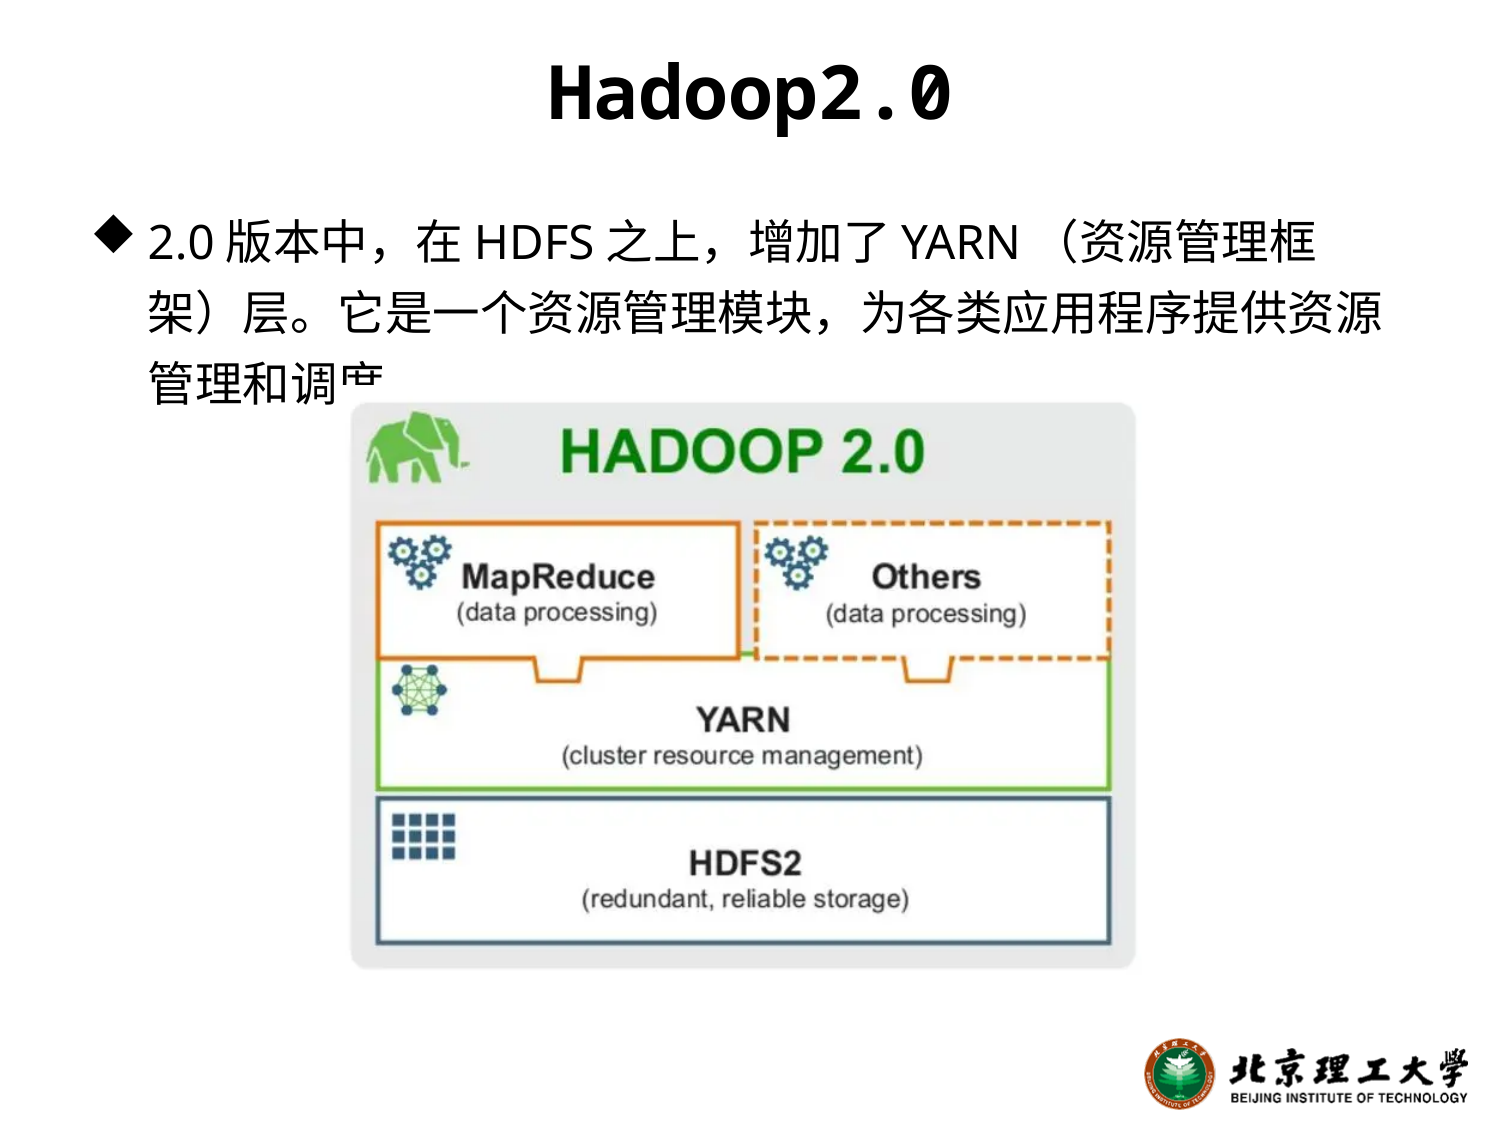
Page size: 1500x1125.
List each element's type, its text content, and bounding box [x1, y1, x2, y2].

title Hadoop2.0 [76, 17, 1425, 163]
picture [1144, 1038, 1468, 1110]
picture [336, 385, 1154, 984]
list 2.0版本中，在HDFS之上，增加了YARN（资源管理框架）层。它是一个资源管理模块，为各类应用程序提供资源管理和调度。 [75, 190, 1425, 421]
